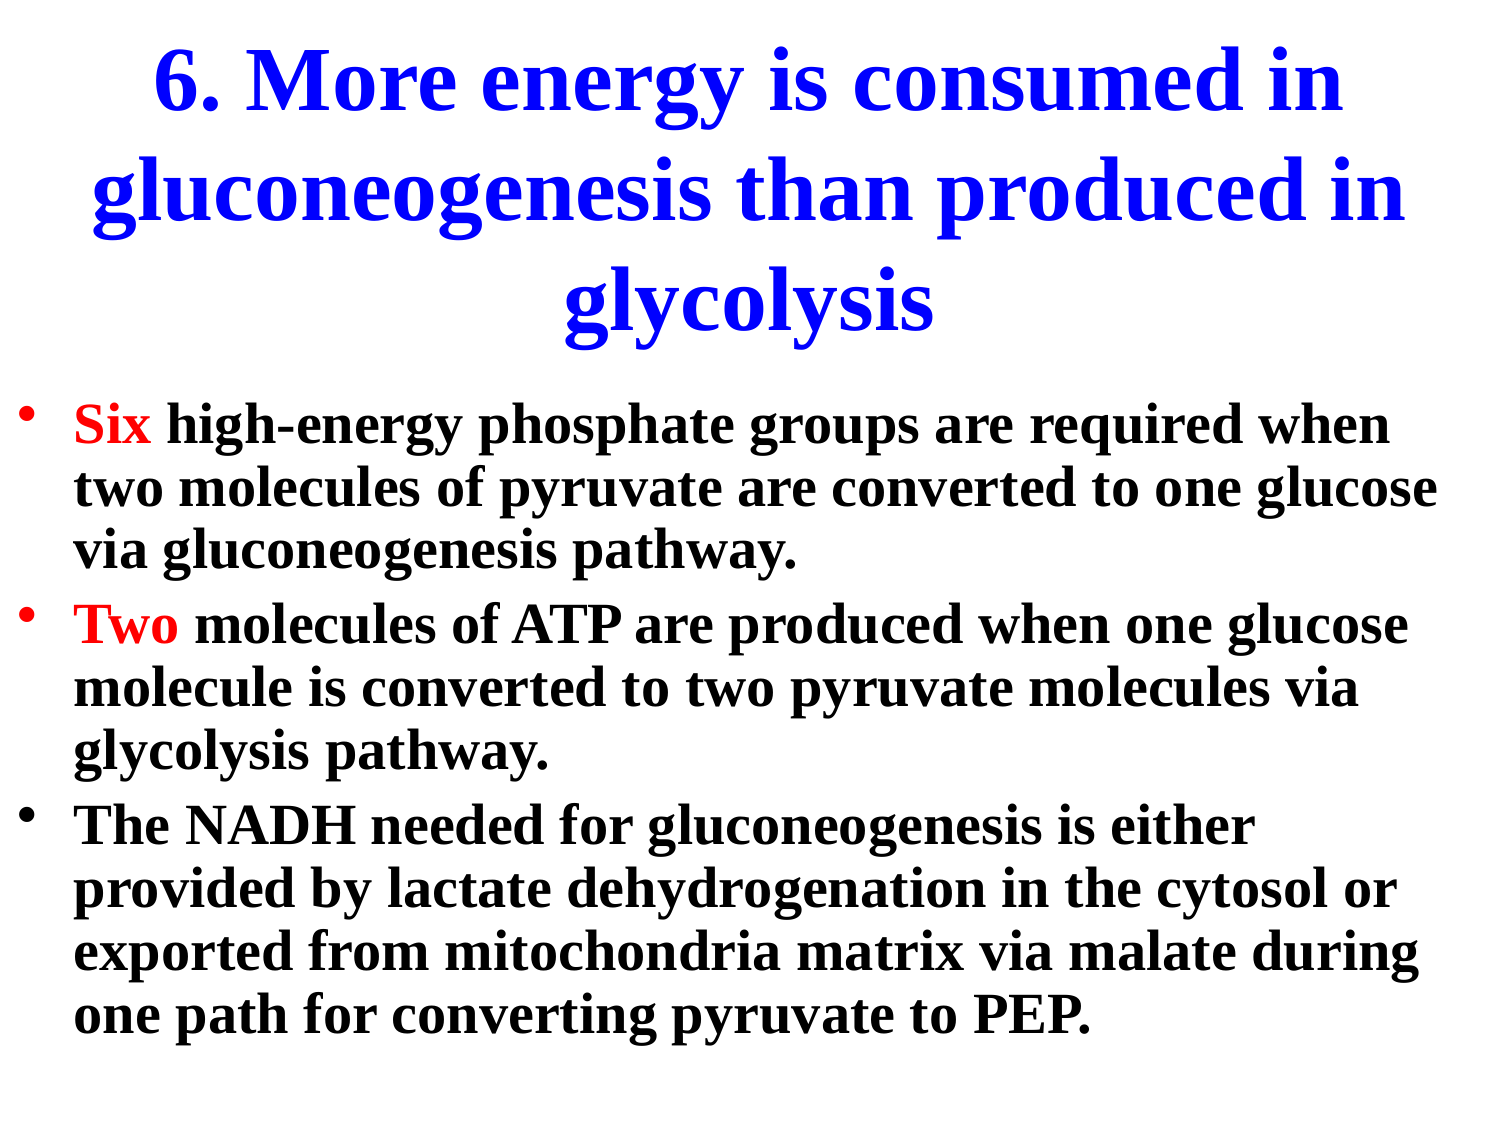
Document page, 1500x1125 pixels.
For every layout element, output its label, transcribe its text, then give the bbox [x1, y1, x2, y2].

list Six high-energy phosphate groups are required when two molecules of pyruvate are converted to one glucose via gluconeogenesis pathway. Two molecules of ATP are produced when one glucose molecule is converted to two pyruvate molecules via glycolysis pathway. The NADH needed for gluconeogenesis is either provided by lactate dehydrogenation in the cytosol or exported from mitochondria matrix via malate during one path for converting pyruvate to PEP. [2, 385, 1500, 1125]
title 6. More energy is consumed in gluconeogenesis than produced in glycolysis [0, 89, 1500, 278]
